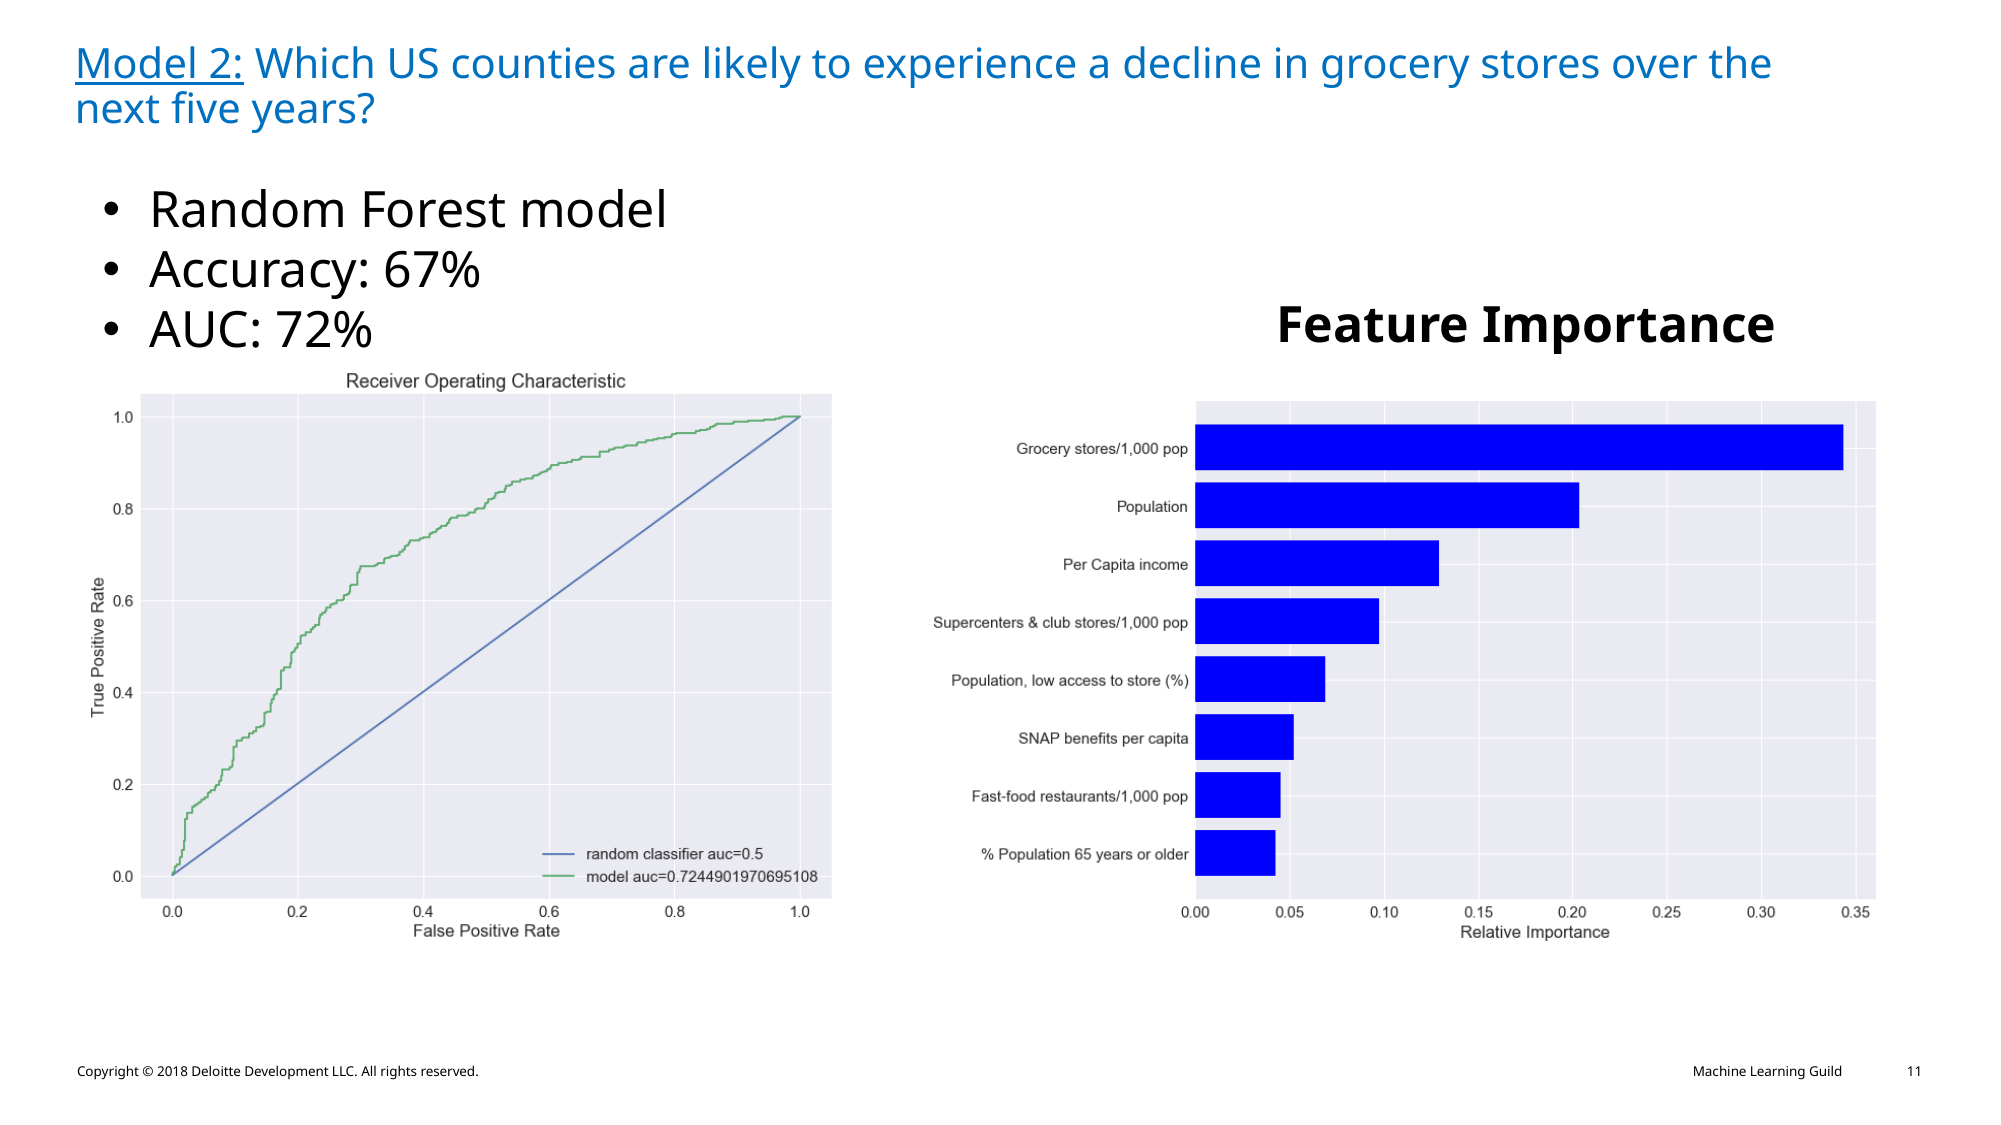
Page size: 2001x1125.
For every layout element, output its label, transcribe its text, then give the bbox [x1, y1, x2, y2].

text_box Model 2: Which US counties are likely to experience a decline in grocery stores over the next five years? [59, 33, 1883, 252]
text_box Feature Importance [1261, 285, 1805, 361]
picture [926, 395, 1884, 947]
picture [85, 366, 839, 947]
text_box Random Forest model Accuracy: 67% AUC: 72% [87, 170, 749, 365]
